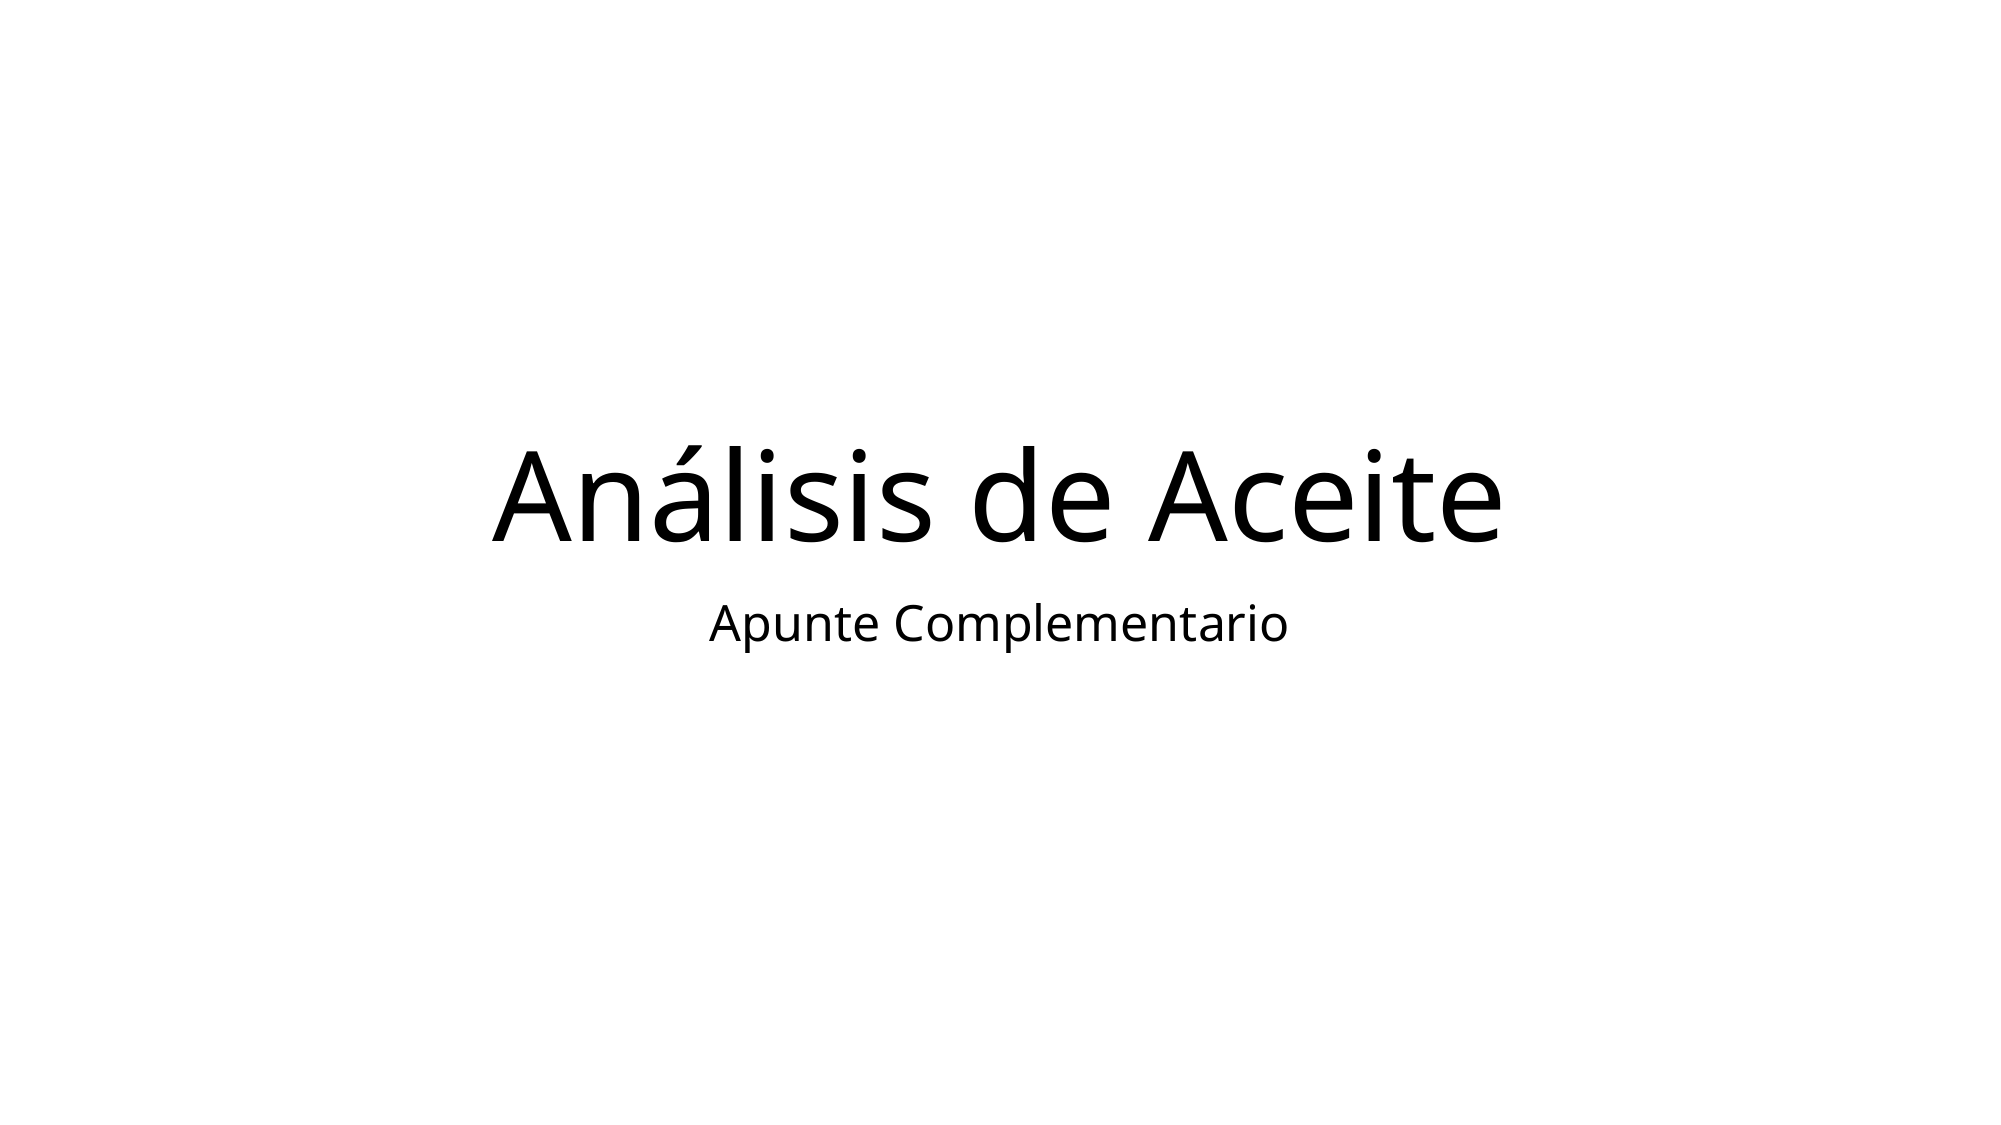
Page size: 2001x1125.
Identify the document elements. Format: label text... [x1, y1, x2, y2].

subtitle Apunte Complementario [249, 590, 1750, 863]
title Análisis de Aceite [249, 184, 1750, 576]
